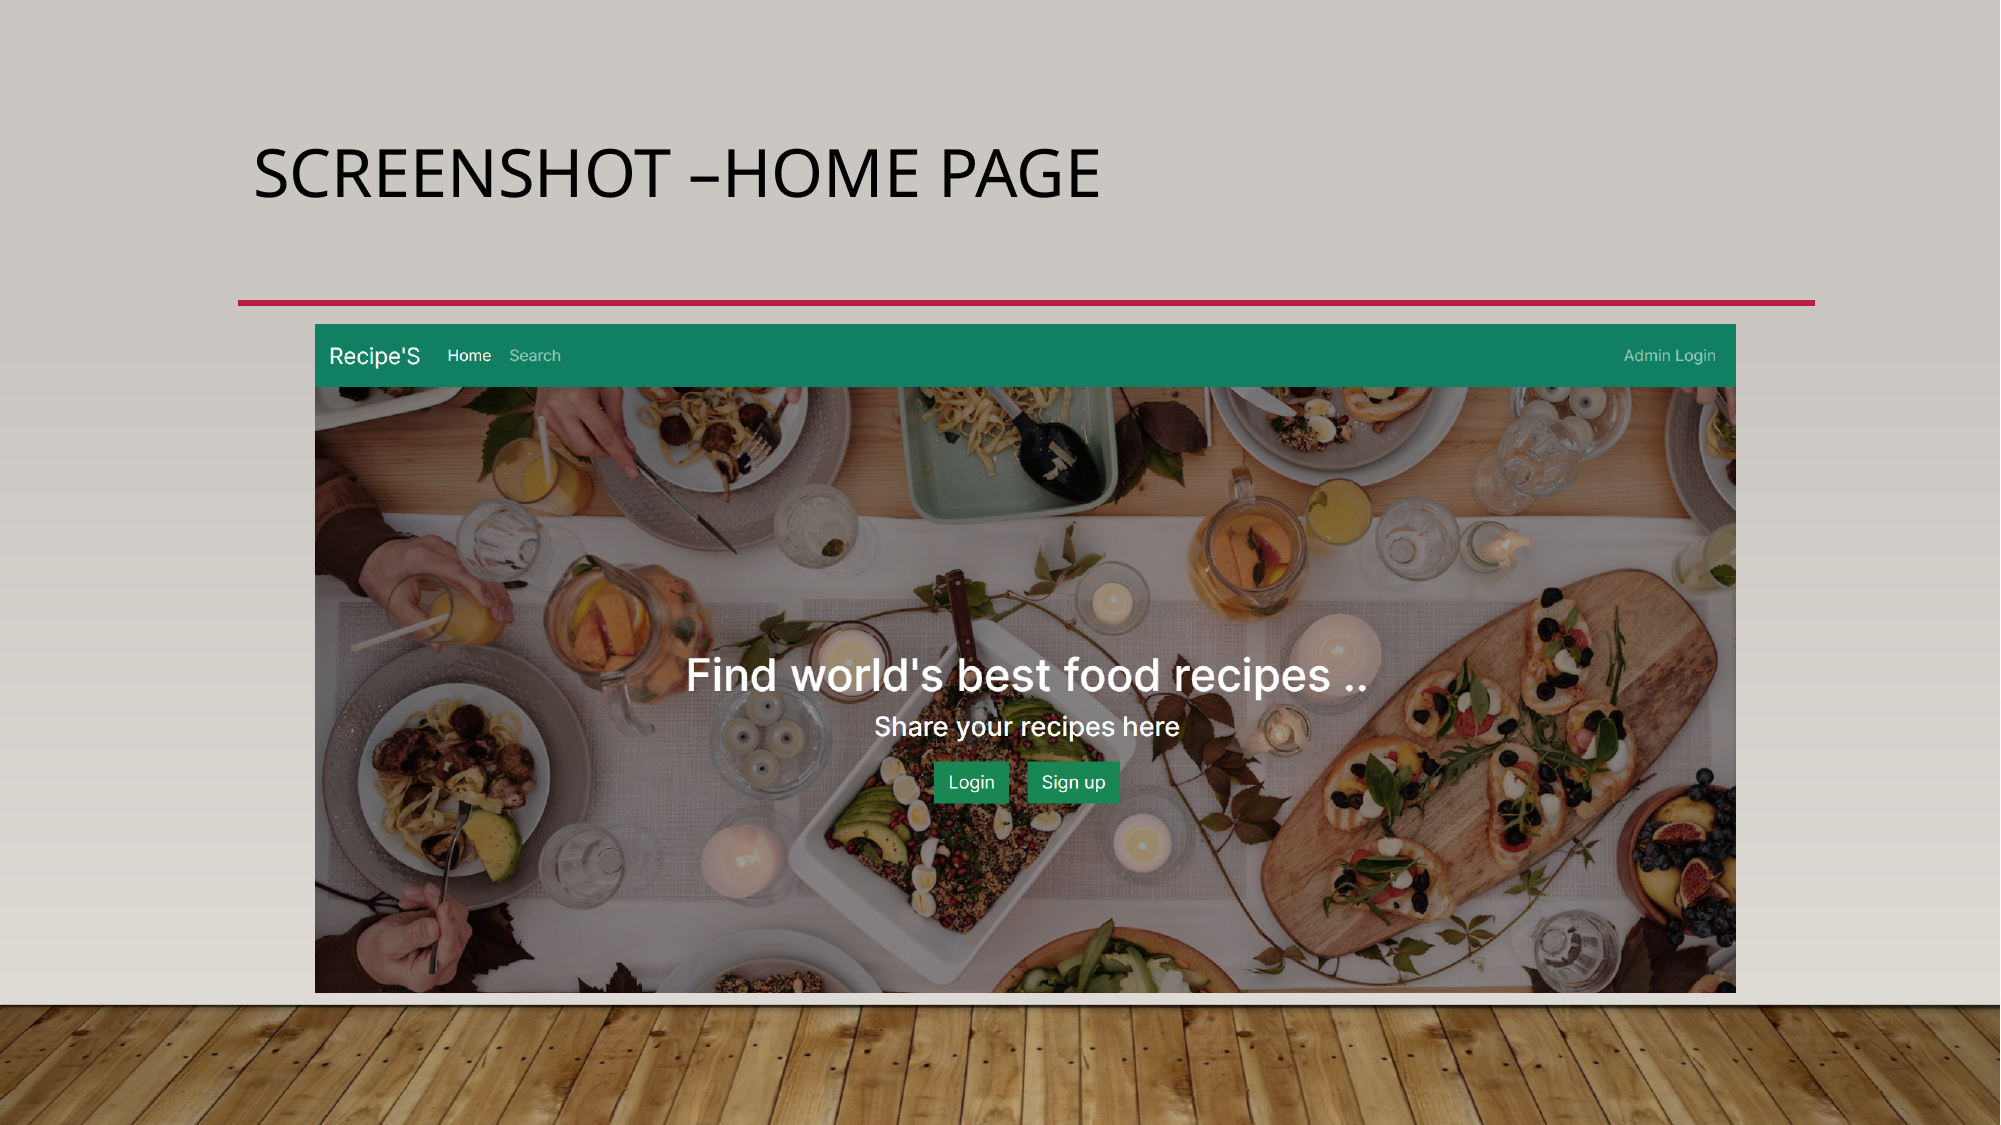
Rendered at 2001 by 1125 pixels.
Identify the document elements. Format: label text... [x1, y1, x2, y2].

picture [0, 1005, 2000, 1125]
title Screenshot –Home Page [238, 131, 1814, 305]
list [315, 324, 1736, 994]
